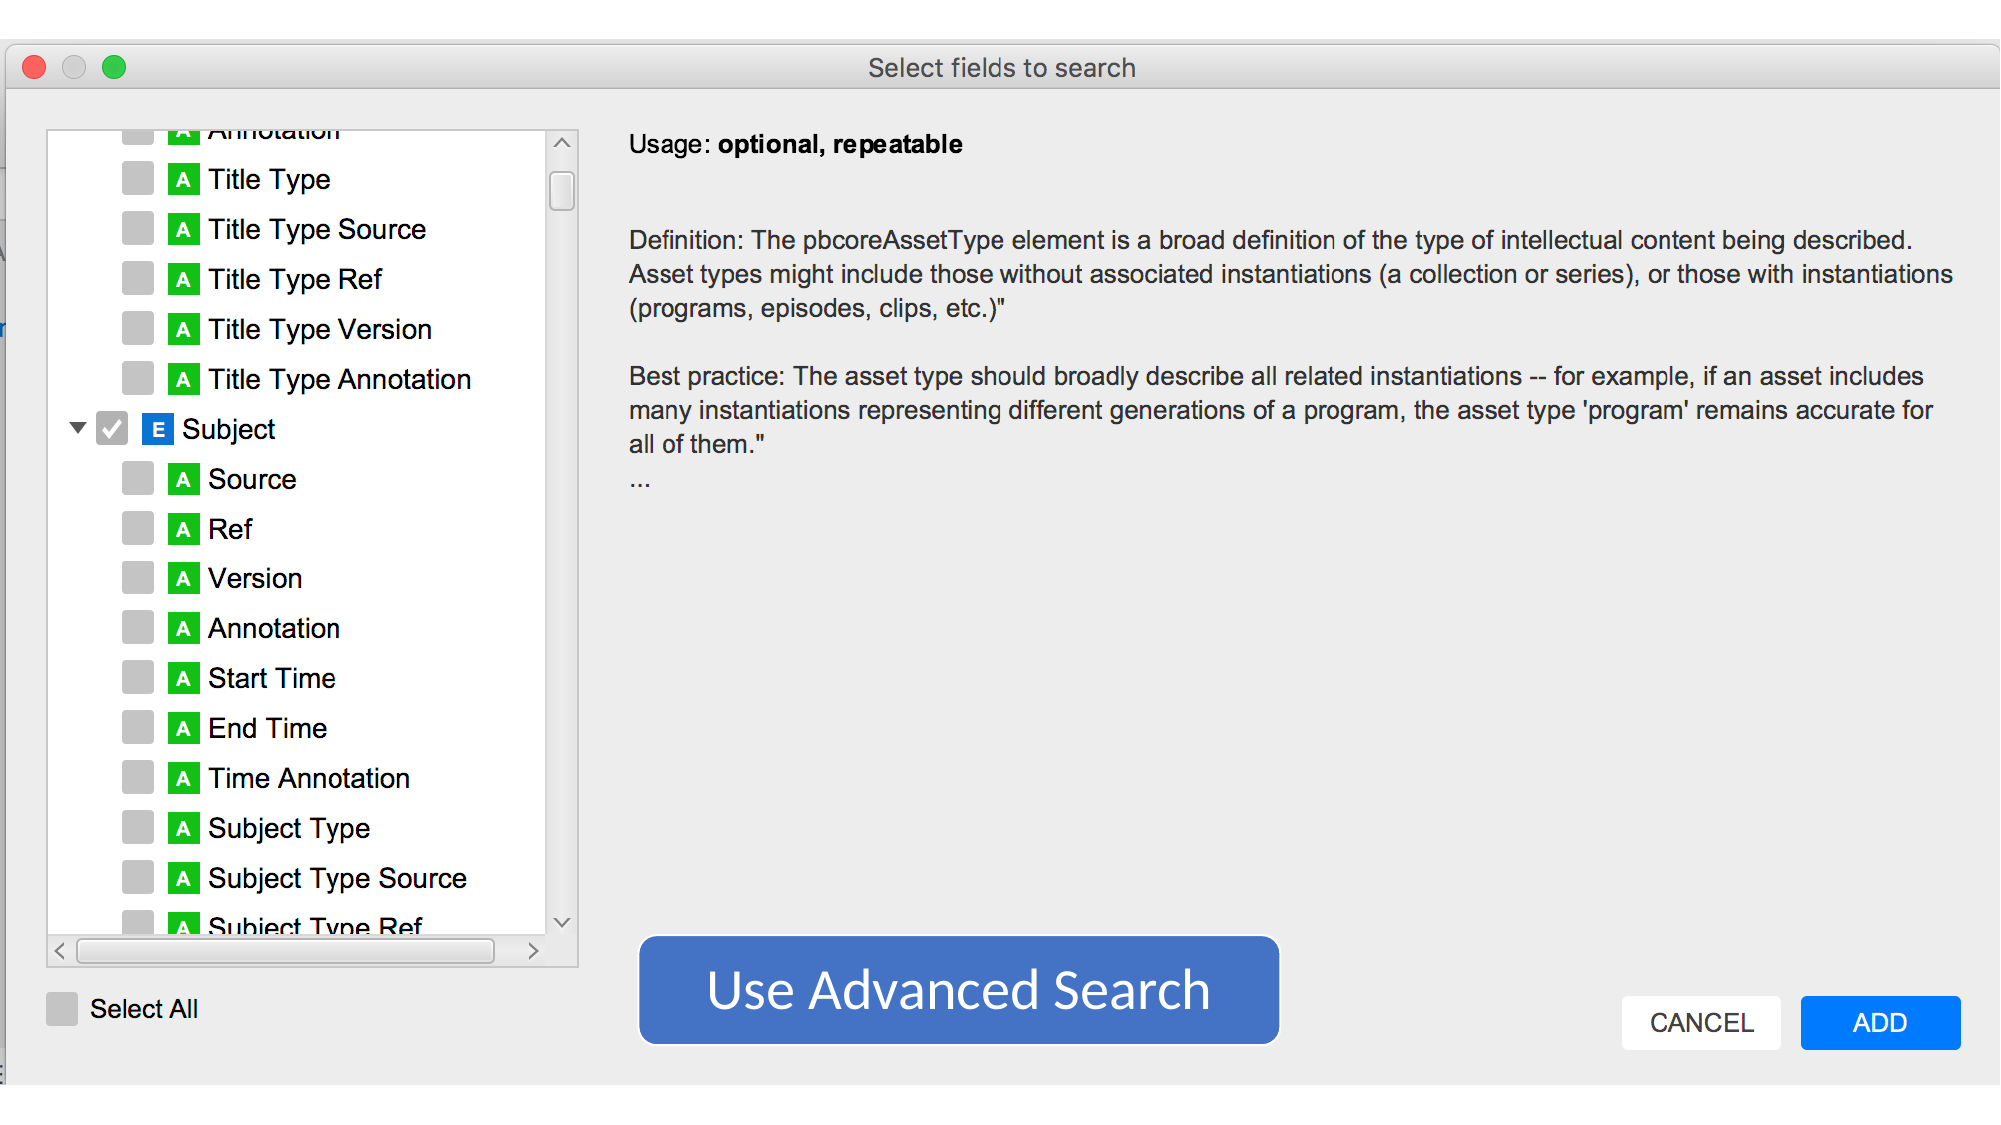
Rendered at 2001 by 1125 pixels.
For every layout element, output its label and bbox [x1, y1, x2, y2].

text_box [638, 935, 1281, 1046]
picture [0, 39, 2000, 1085]
